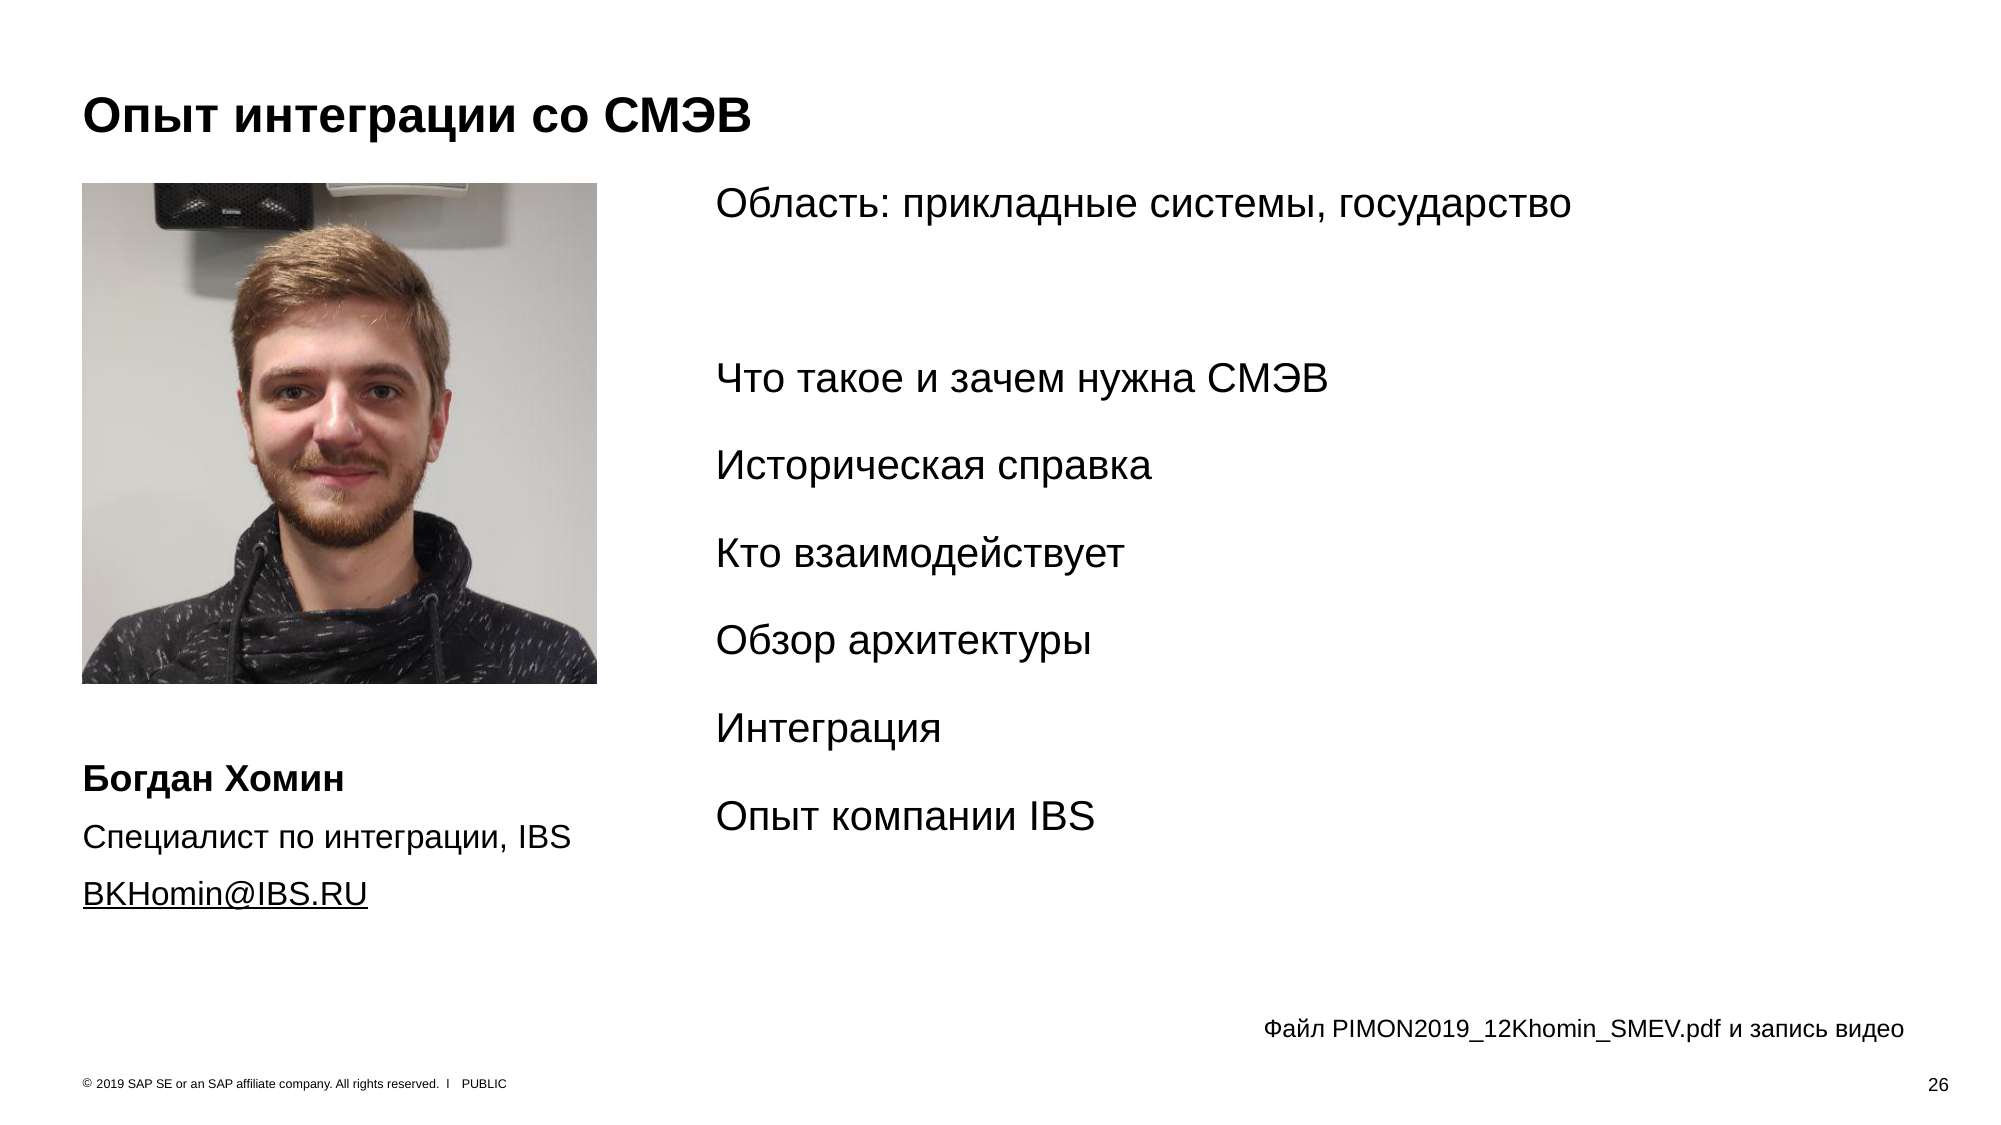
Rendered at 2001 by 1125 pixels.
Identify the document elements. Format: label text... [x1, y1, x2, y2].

text_box Файл PIMON2019_12Khomin_SMEV.pdf и запись видео [935, 1012, 1905, 1043]
list Область: прикладные системы, государство Что такое и зачем нужна СМЭВ Историческая справка Кто взаимодействует Обзор архитектуры Интеграция Опыт компании IBS [715, 175, 1905, 921]
text_box Богдан Хомин Специалист по интеграции, IBS BKHomin@IBS.RU [82, 753, 673, 912]
title Опыт интеграции со СМЭВ [82, 82, 922, 144]
picture [82, 183, 598, 684]
